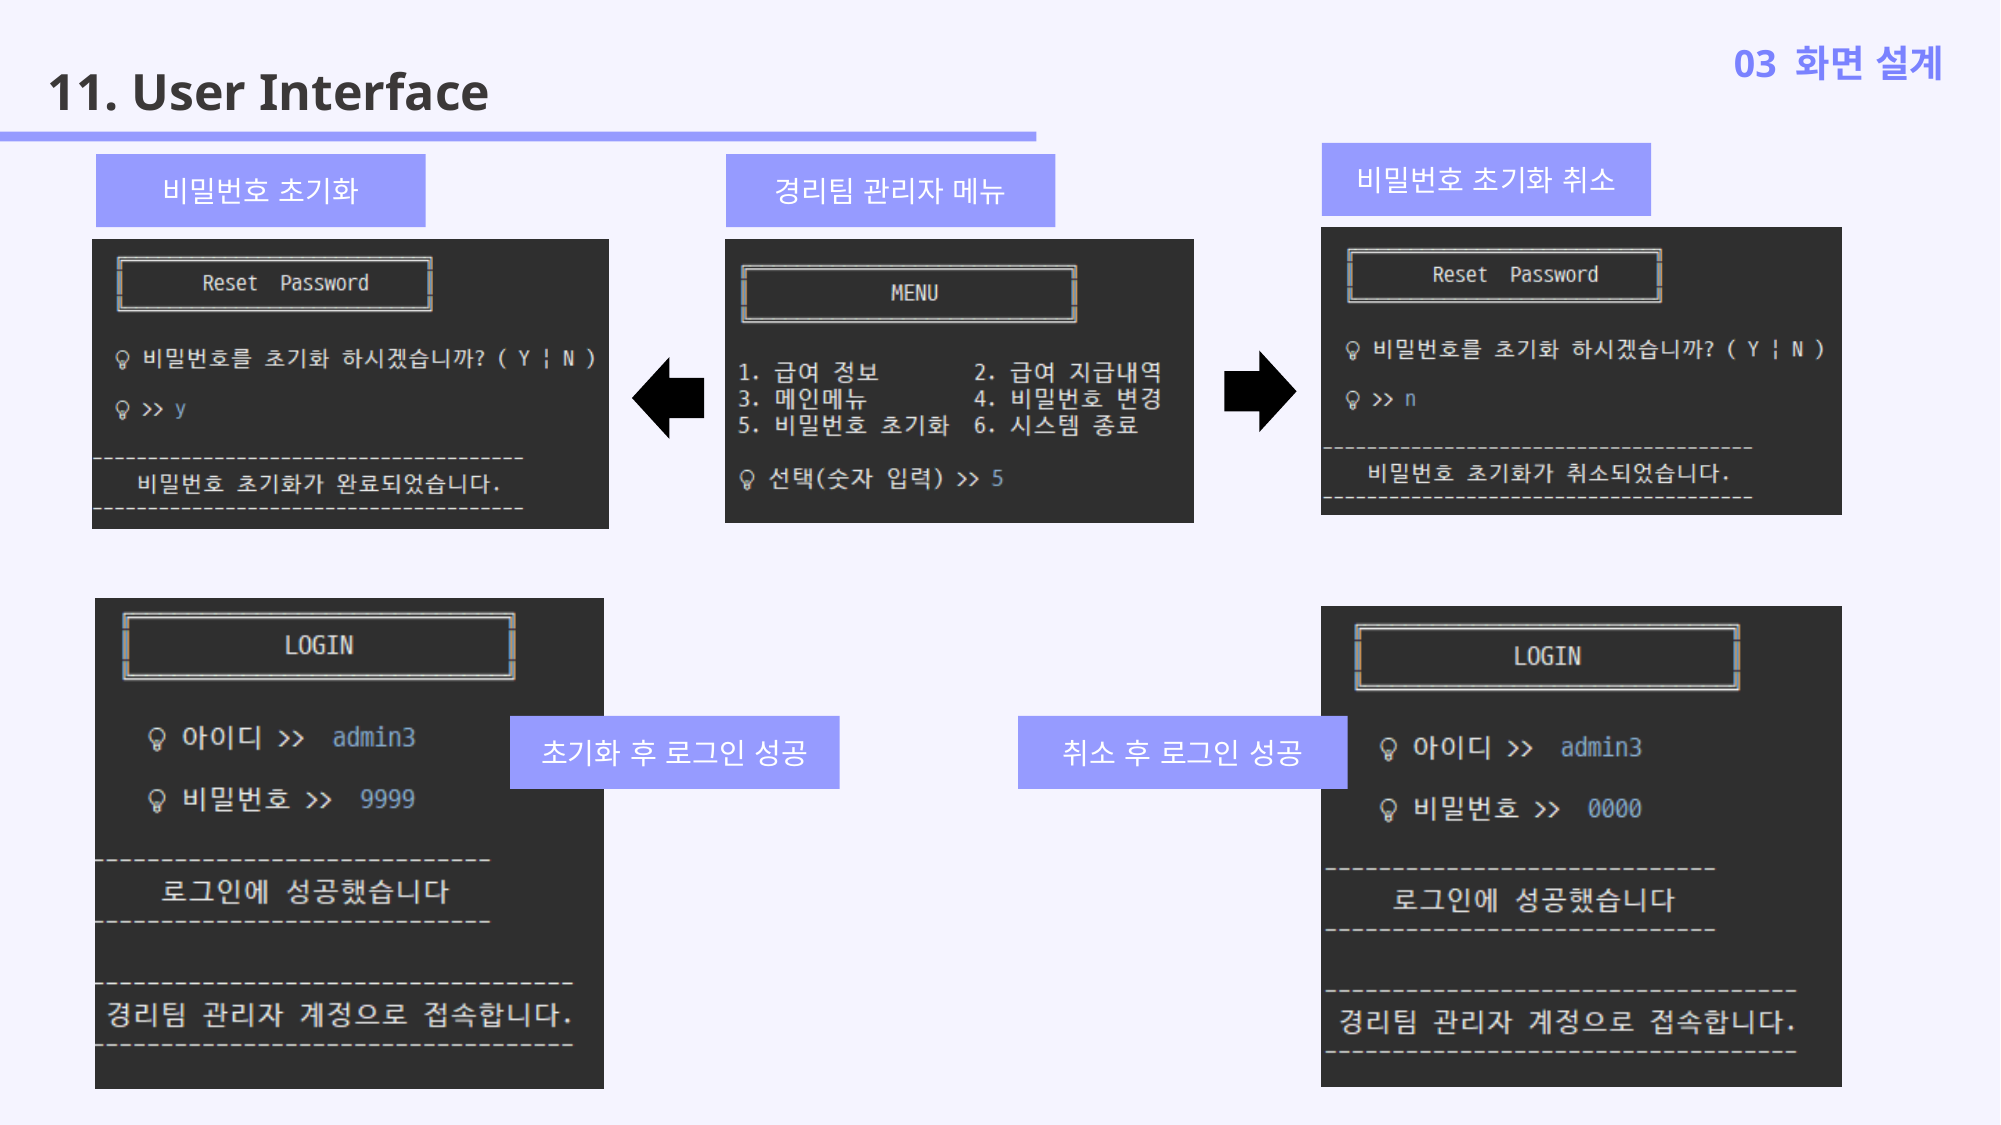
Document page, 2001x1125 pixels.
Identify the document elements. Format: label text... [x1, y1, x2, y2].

picture [725, 239, 1194, 523]
picture [92, 239, 609, 529]
picture [1320, 227, 1842, 515]
text_box [1224, 350, 1297, 433]
text_box 초기화 후 로그인 성공 [604, 715, 841, 790]
text_box 비밀번호 초기화 [95, 153, 427, 228]
text_box 경리팀 관리자 메뉴 [725, 153, 1057, 228]
picture [1320, 606, 1842, 1087]
text_box [631, 357, 705, 439]
text_box 03 화면 설계 [1509, 32, 1959, 92]
text_box 비밀번호 초기화 취소 [1321, 142, 1652, 217]
picture [95, 598, 604, 1089]
text_box [0, 131, 1037, 142]
text_box 취소 후 로그인 성공 [1017, 715, 1320, 790]
text_box 11. User Interface [32, 53, 878, 129]
